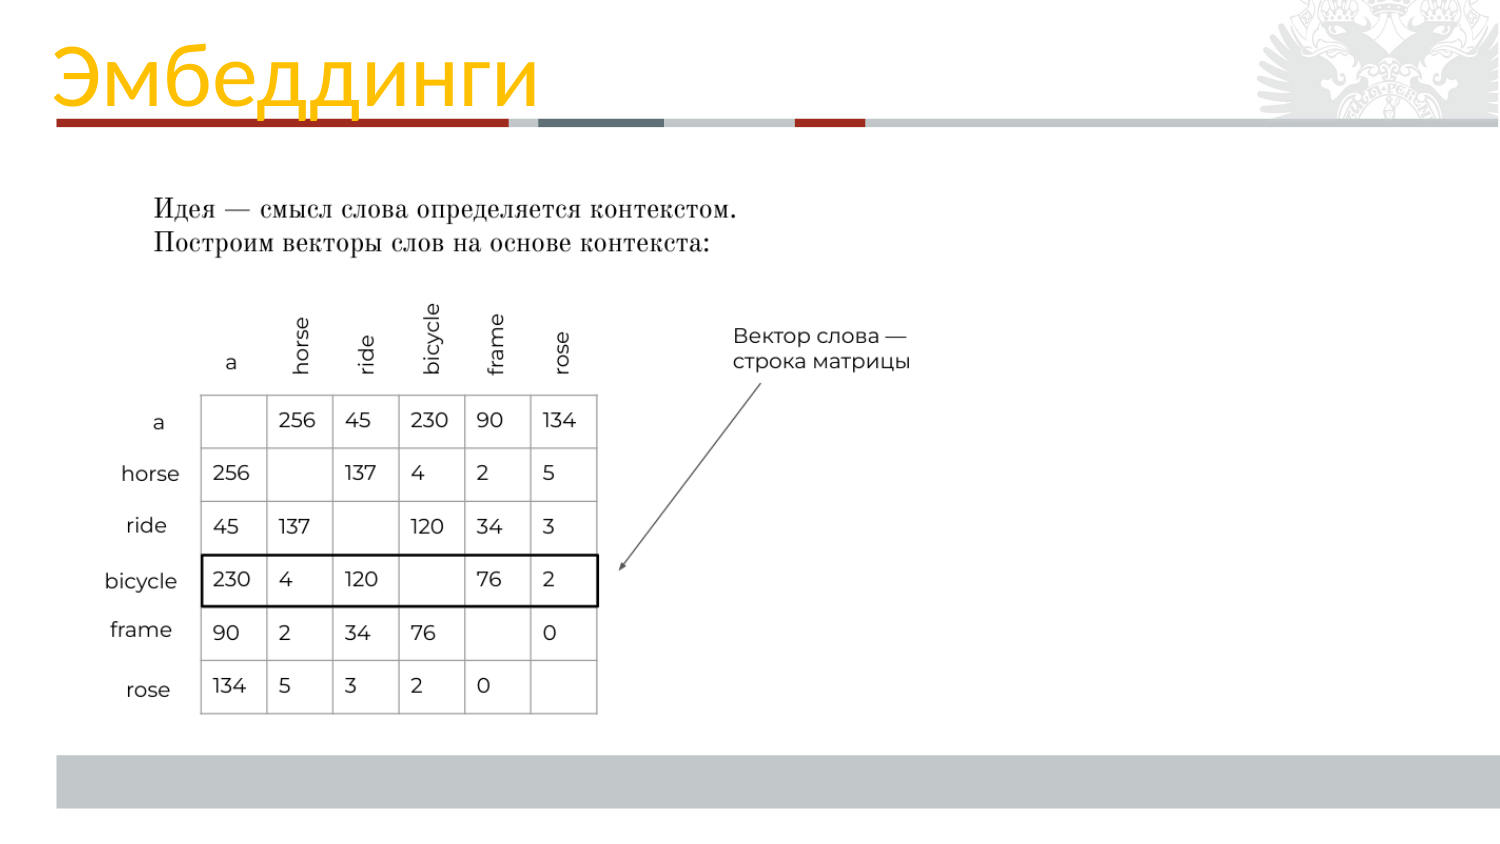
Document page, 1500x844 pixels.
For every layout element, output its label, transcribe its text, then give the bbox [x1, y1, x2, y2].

title Эмбеддинги [36, 0, 1268, 157]
picture [0, 0, 1500, 844]
